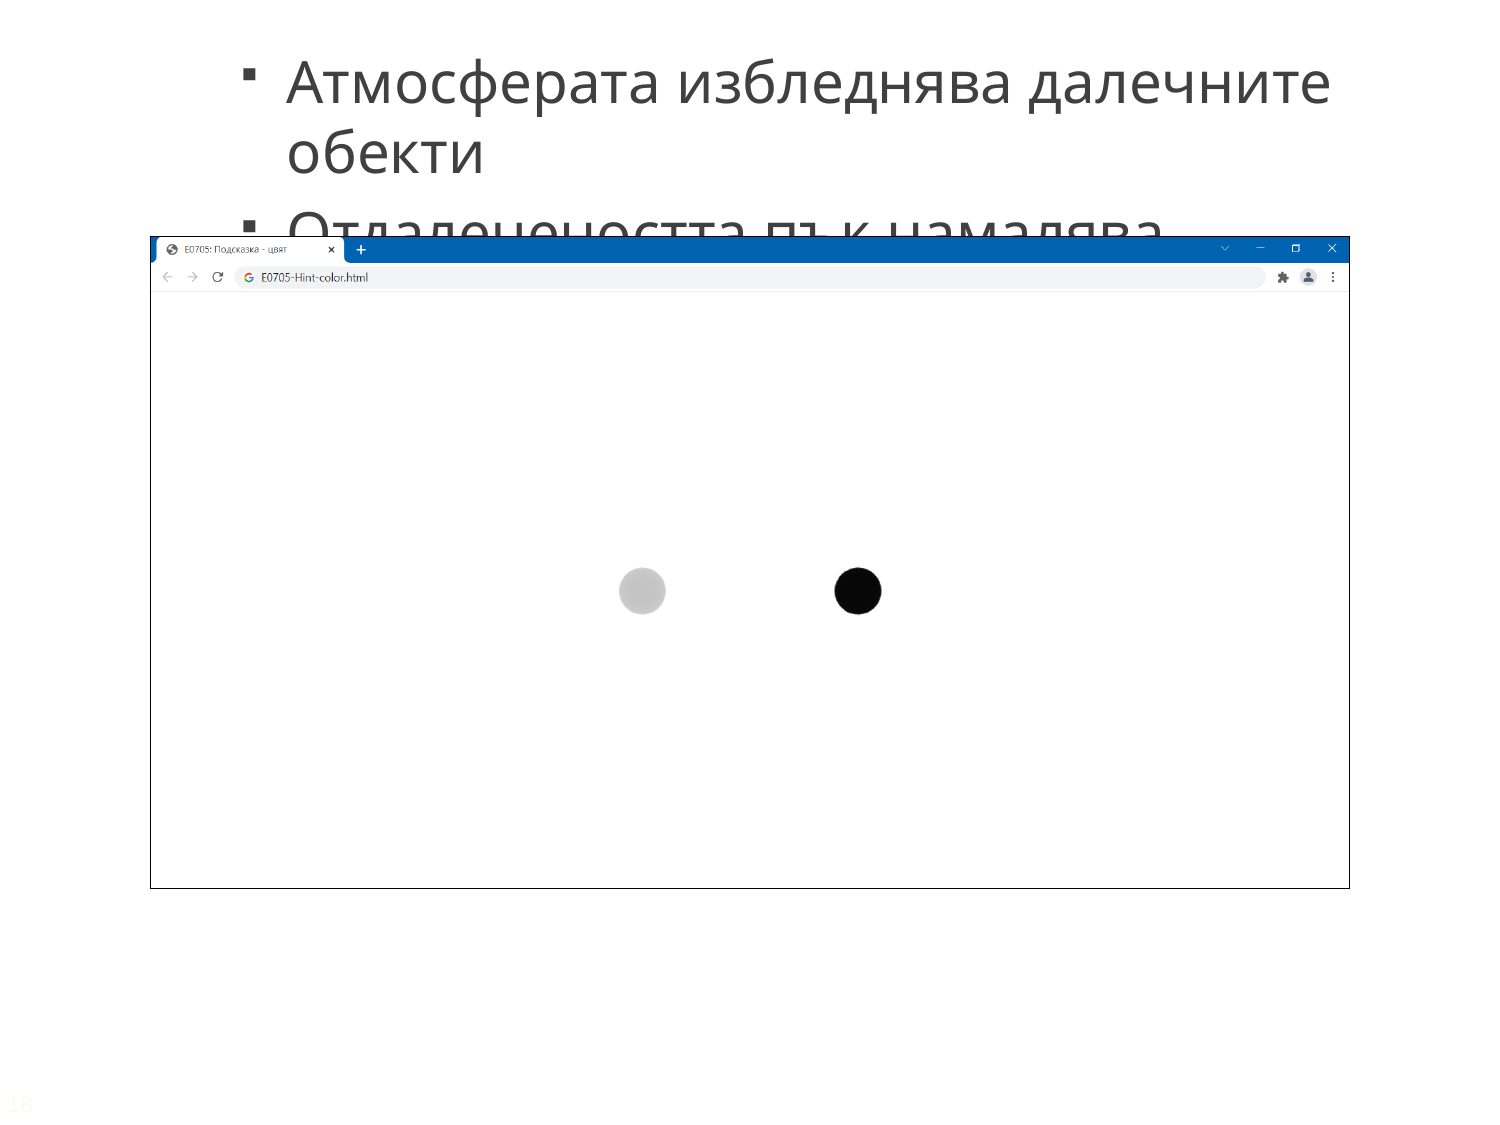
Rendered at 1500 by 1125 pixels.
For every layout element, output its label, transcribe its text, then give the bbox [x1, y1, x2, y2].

picture [149, 236, 1351, 889]
list Атмосферата избледнява далечните обекти Отдалечеността пък намалява осветеността [150, 37, 1488, 1113]
